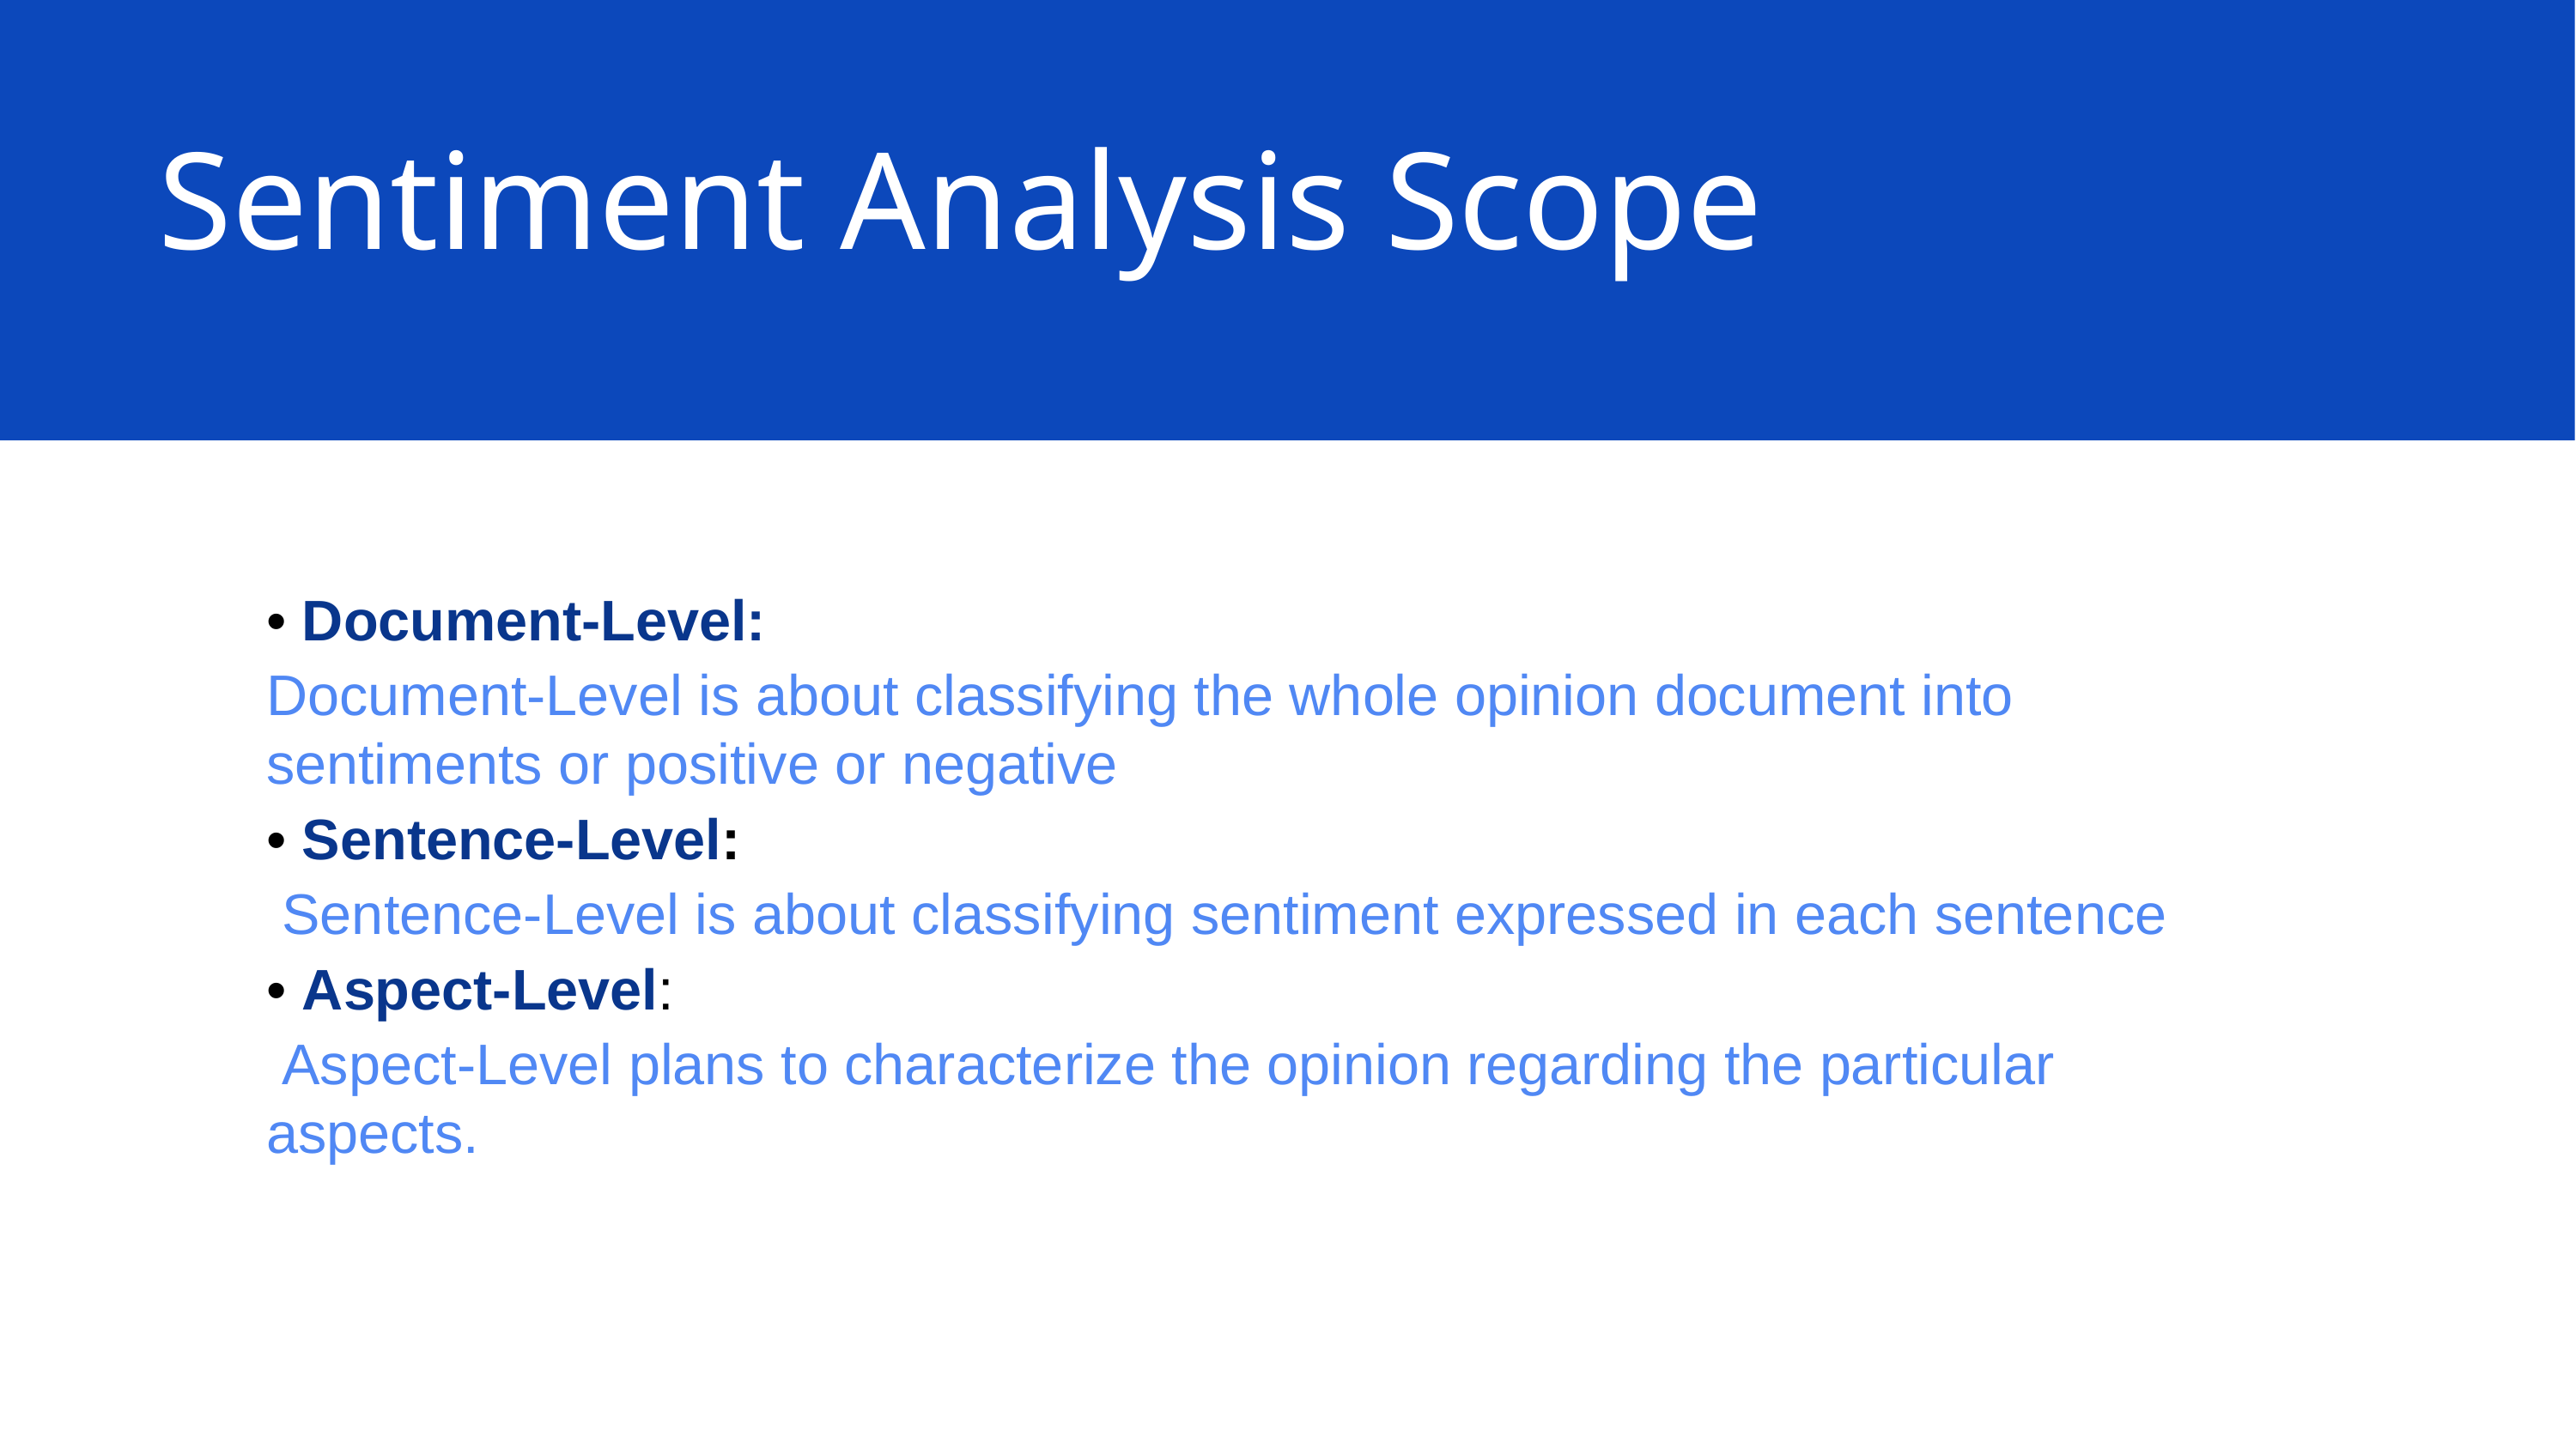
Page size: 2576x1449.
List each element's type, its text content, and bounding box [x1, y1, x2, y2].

title Sentiment Analysis Scope [145, 101, 2093, 294]
list • Document-Level: Document-Level is about classifying the whole opinion document into sentiments or positive or negative • Sentence-Level: Sentence-Level is about classifying sentiment expressed in each sentence • Aspect-Level: Aspect-Level plans to characterize the opinion regarding the particular aspects. [241, 577, 2273, 1311]
